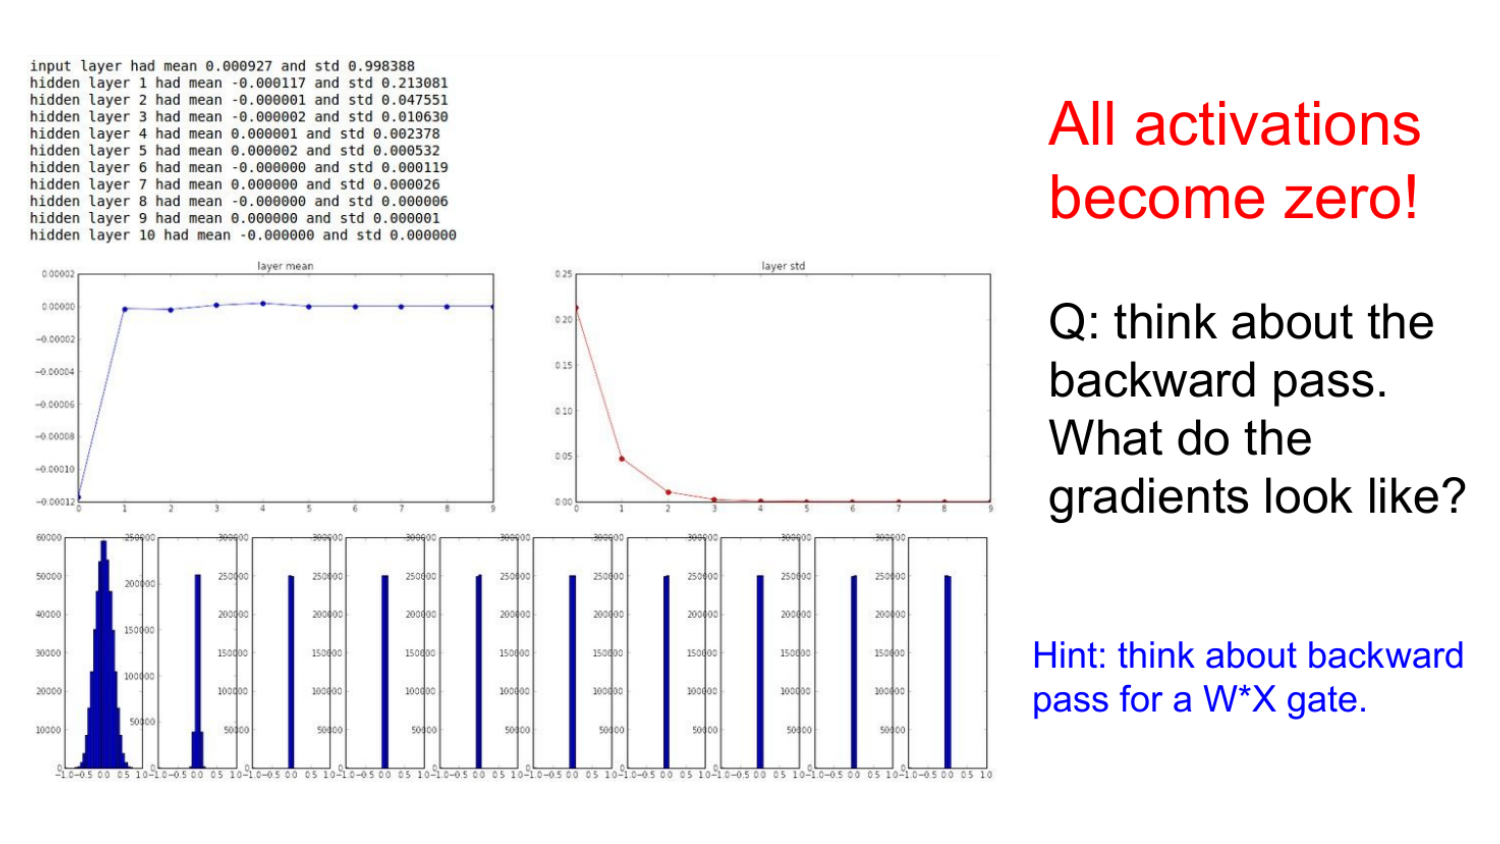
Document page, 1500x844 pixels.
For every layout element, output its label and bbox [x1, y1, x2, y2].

picture [24, 55, 1476, 789]
